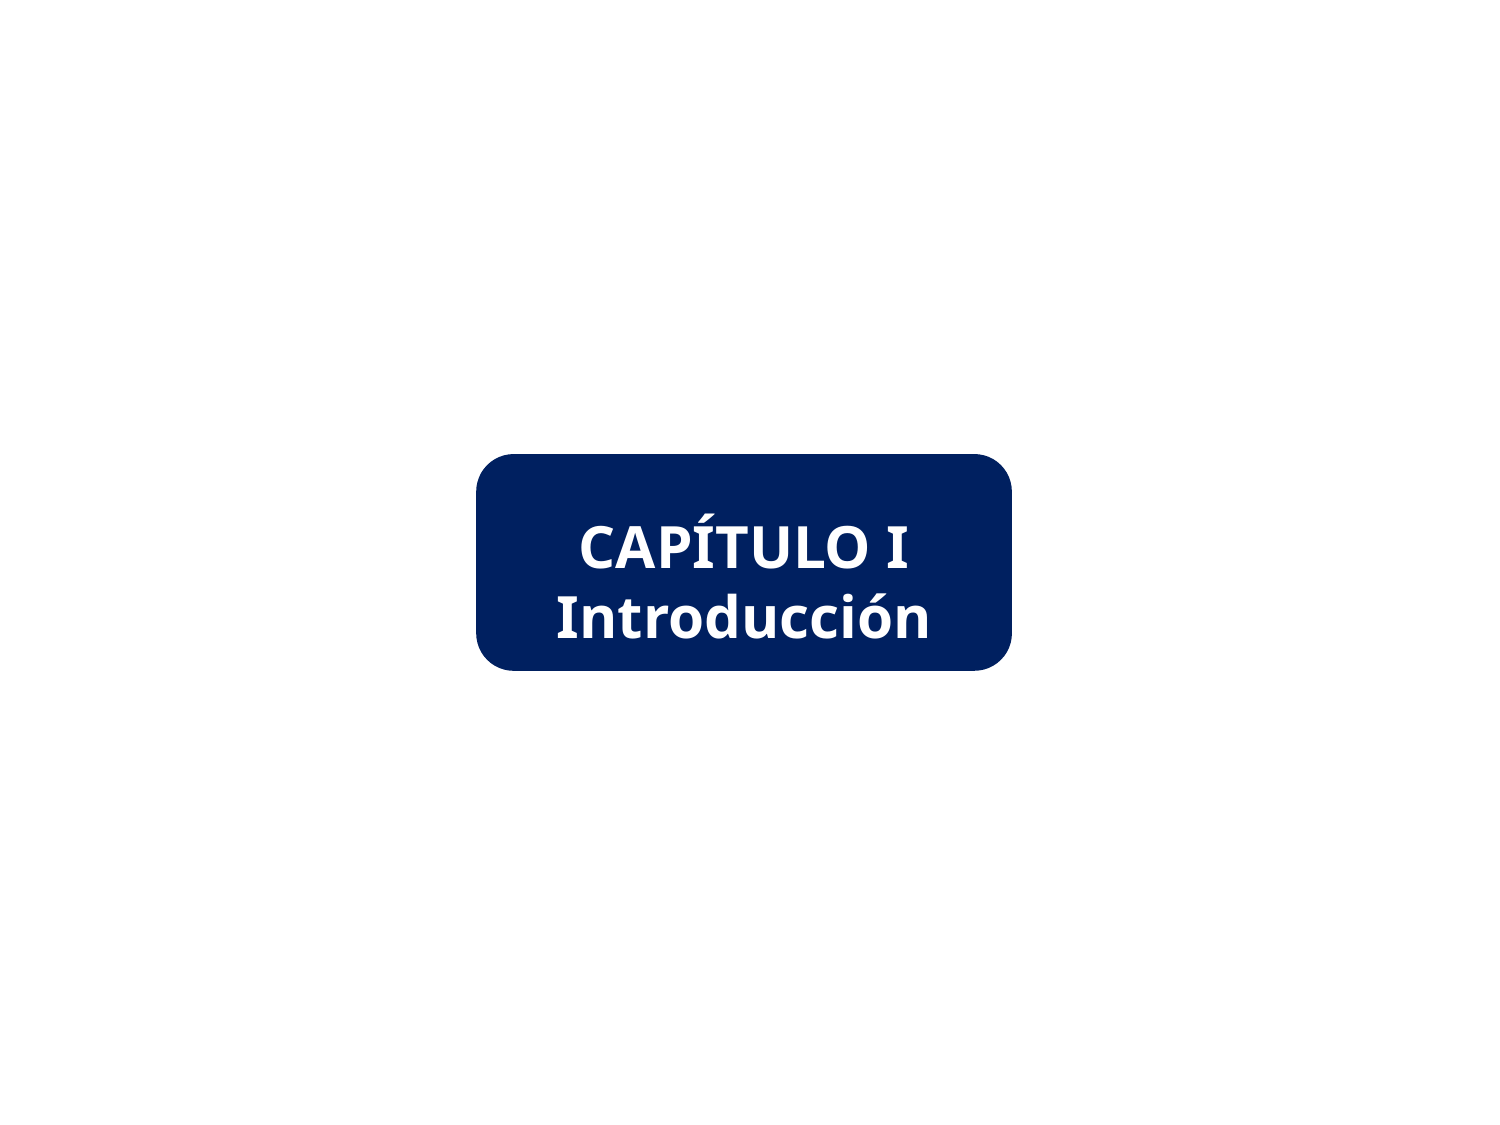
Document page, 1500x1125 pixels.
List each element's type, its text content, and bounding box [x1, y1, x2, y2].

text_box CAPÍTULO I Introducción [476, 454, 1012, 671]
